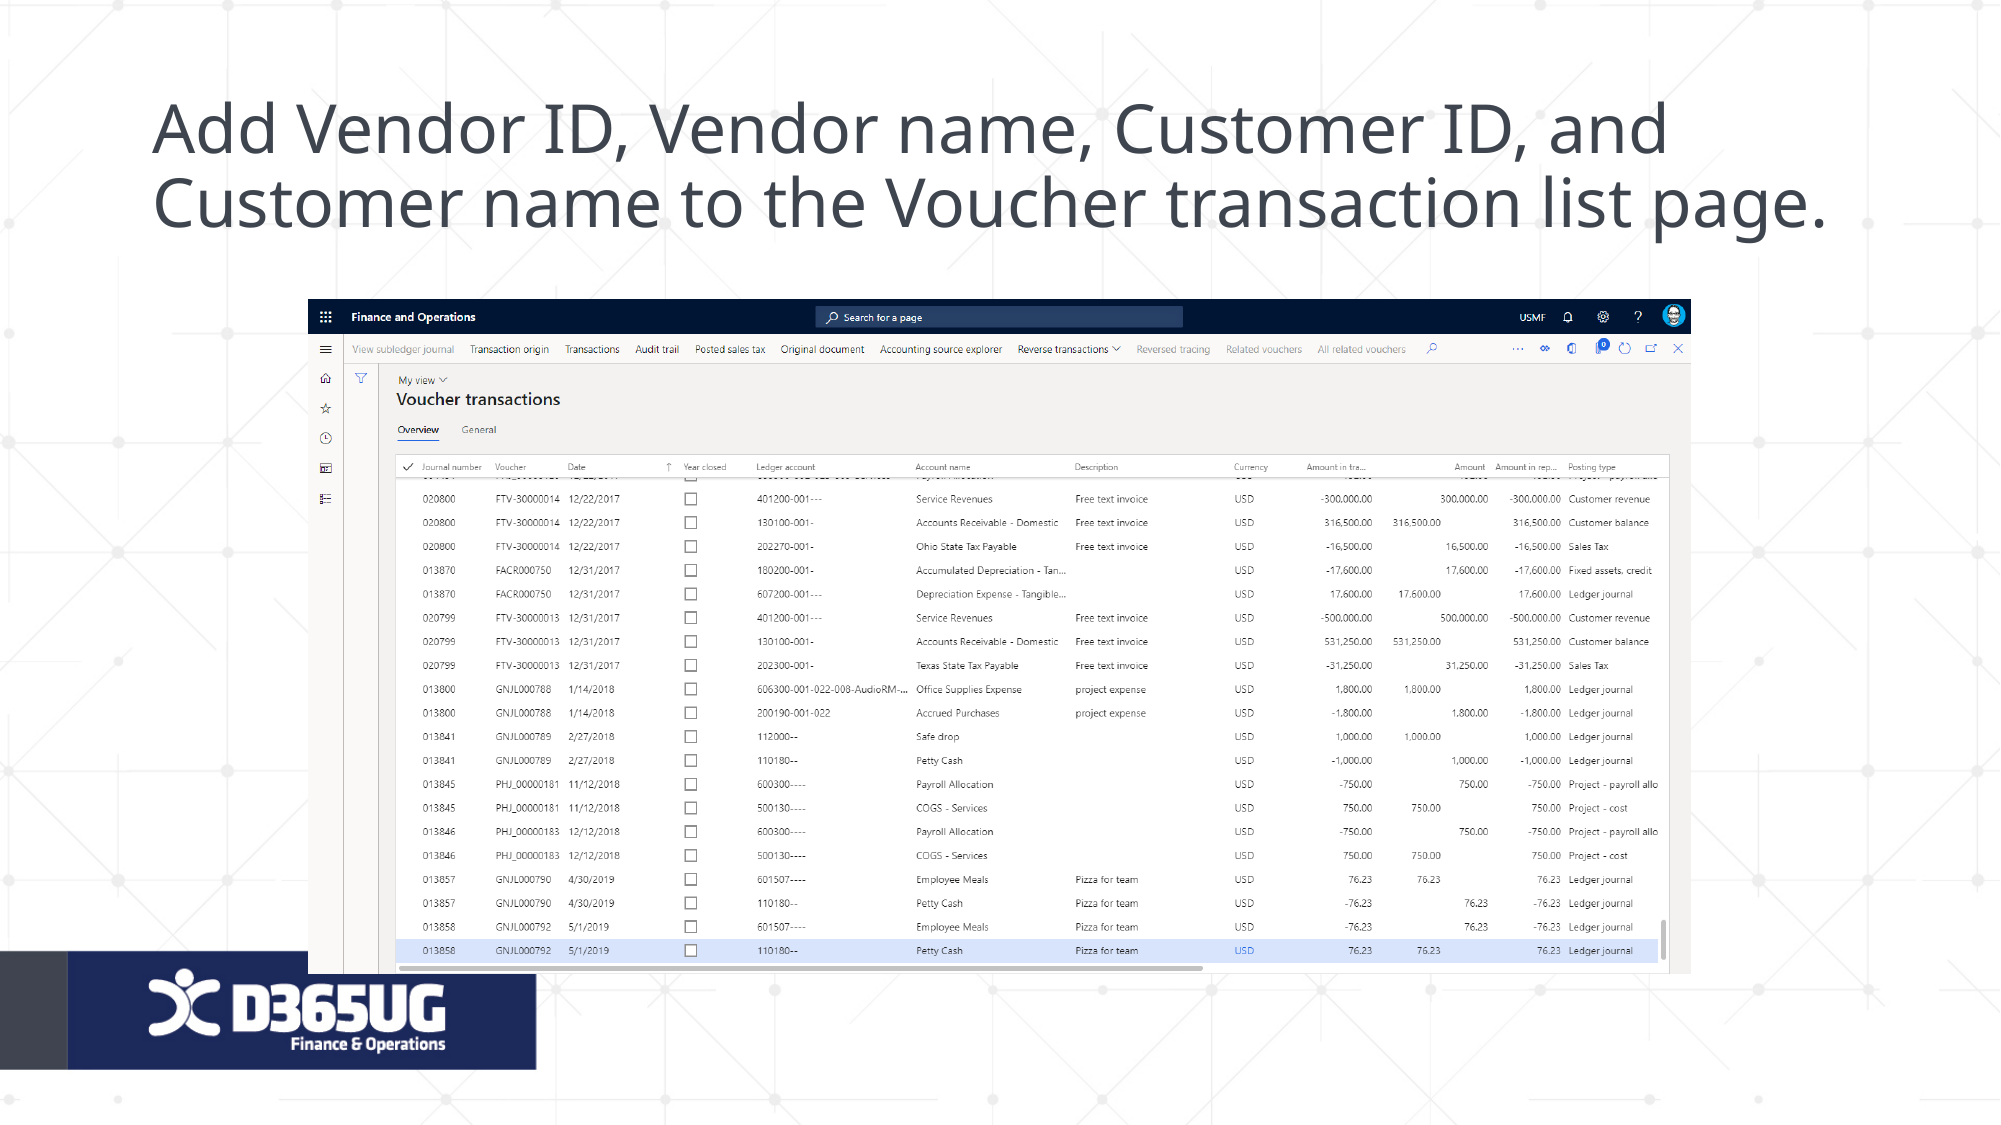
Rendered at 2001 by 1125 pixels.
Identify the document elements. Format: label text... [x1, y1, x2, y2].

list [308, 299, 1692, 974]
title Add Vendor ID, Vendor name, Customer ID, and Customer name to the Voucher transaction list page. [137, 59, 1863, 278]
picture [0, 0, 2001, 1125]
